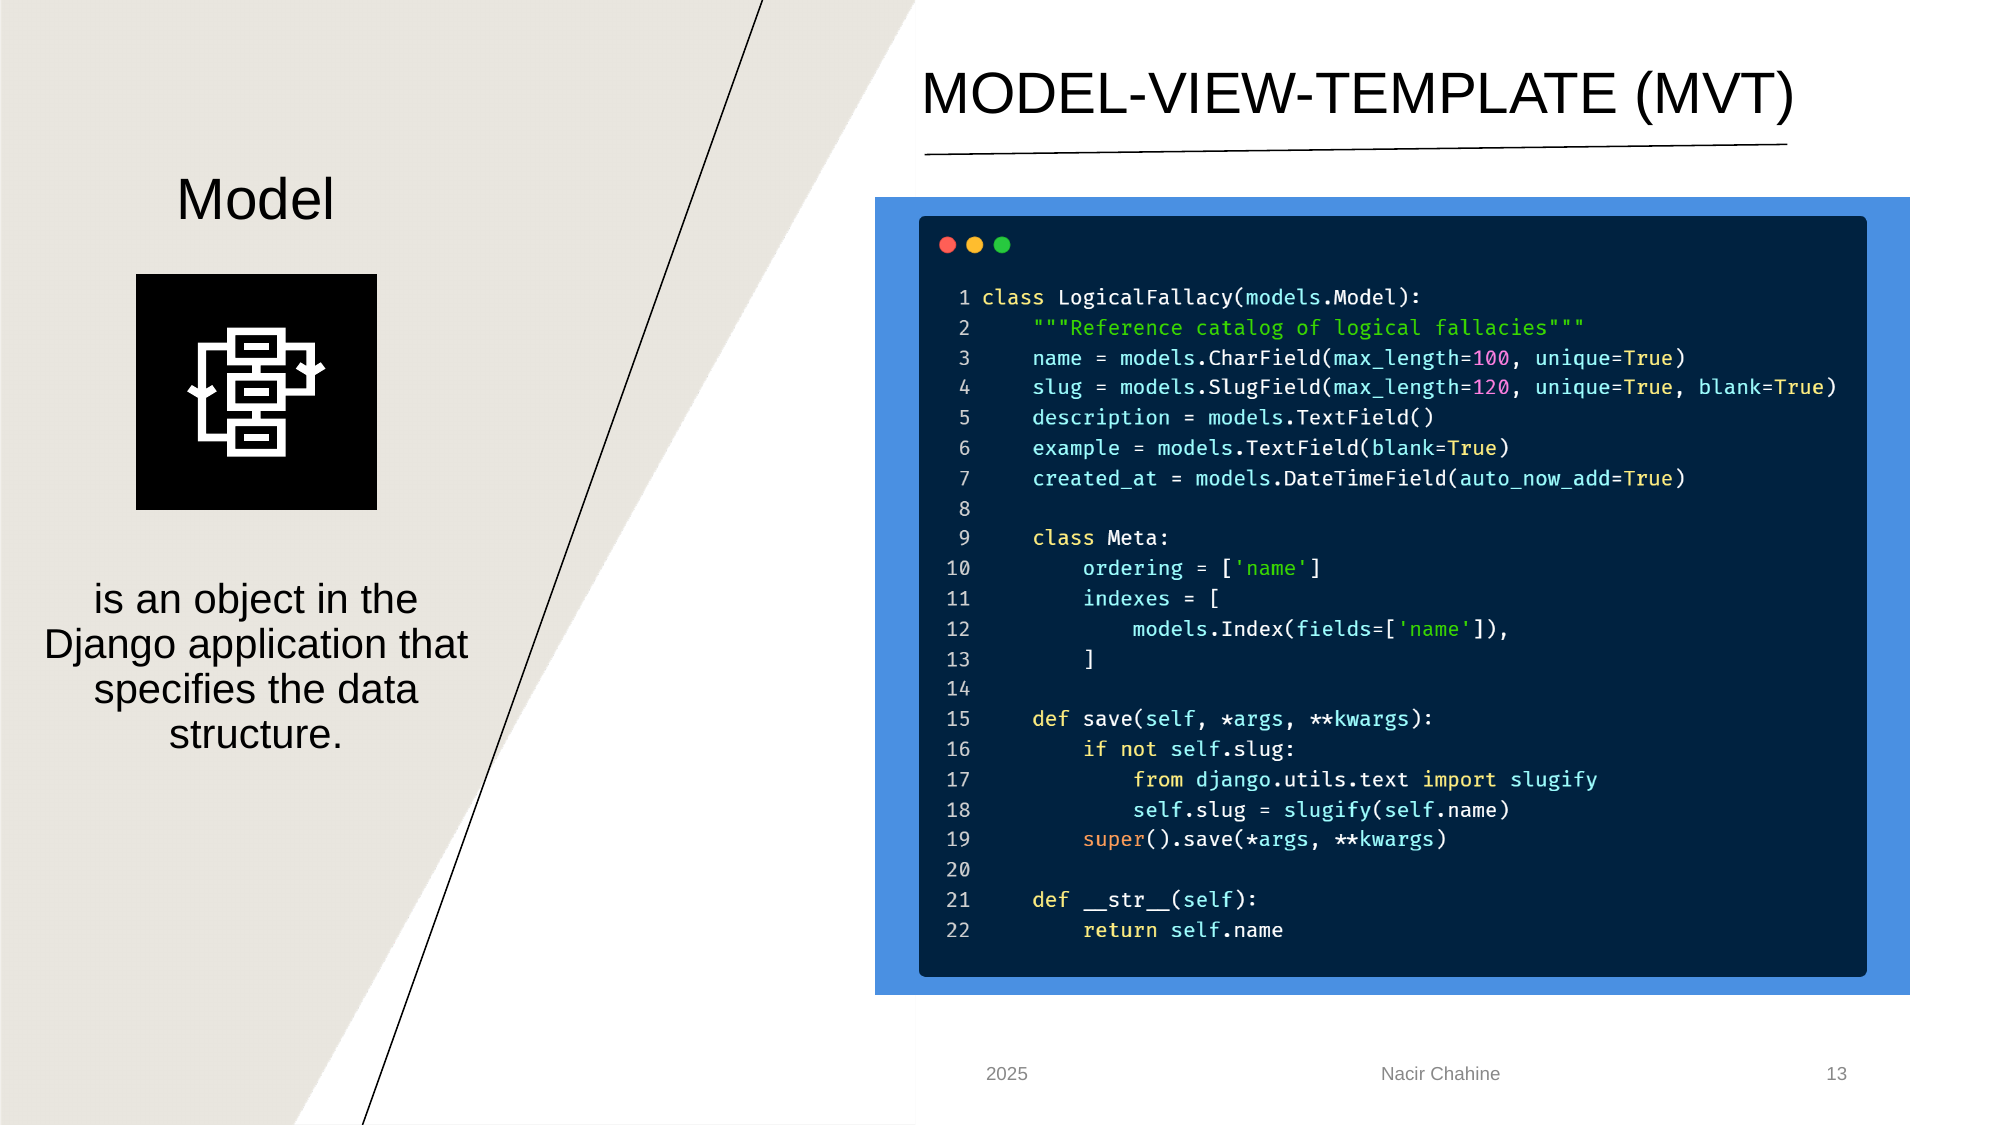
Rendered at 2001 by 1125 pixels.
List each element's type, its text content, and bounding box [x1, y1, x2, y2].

slide_number 2025 [971, 1042, 1127, 1103]
picture [364, 0, 1910, 1125]
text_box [924, 144, 1788, 155]
text_box is an object in the Django application that specifies the data structure. [24, 562, 488, 829]
text_box Model [53, 154, 459, 225]
title MODEL-VIEW-TEMPLATE (MVT) [906, 55, 1882, 195]
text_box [186, 327, 326, 457]
text_box [136, 274, 376, 510]
footer Nacir Chahine [1174, 1042, 1707, 1103]
picture [0, 0, 761, 1125]
slide_number ‹#› [1755, 1042, 1863, 1103]
